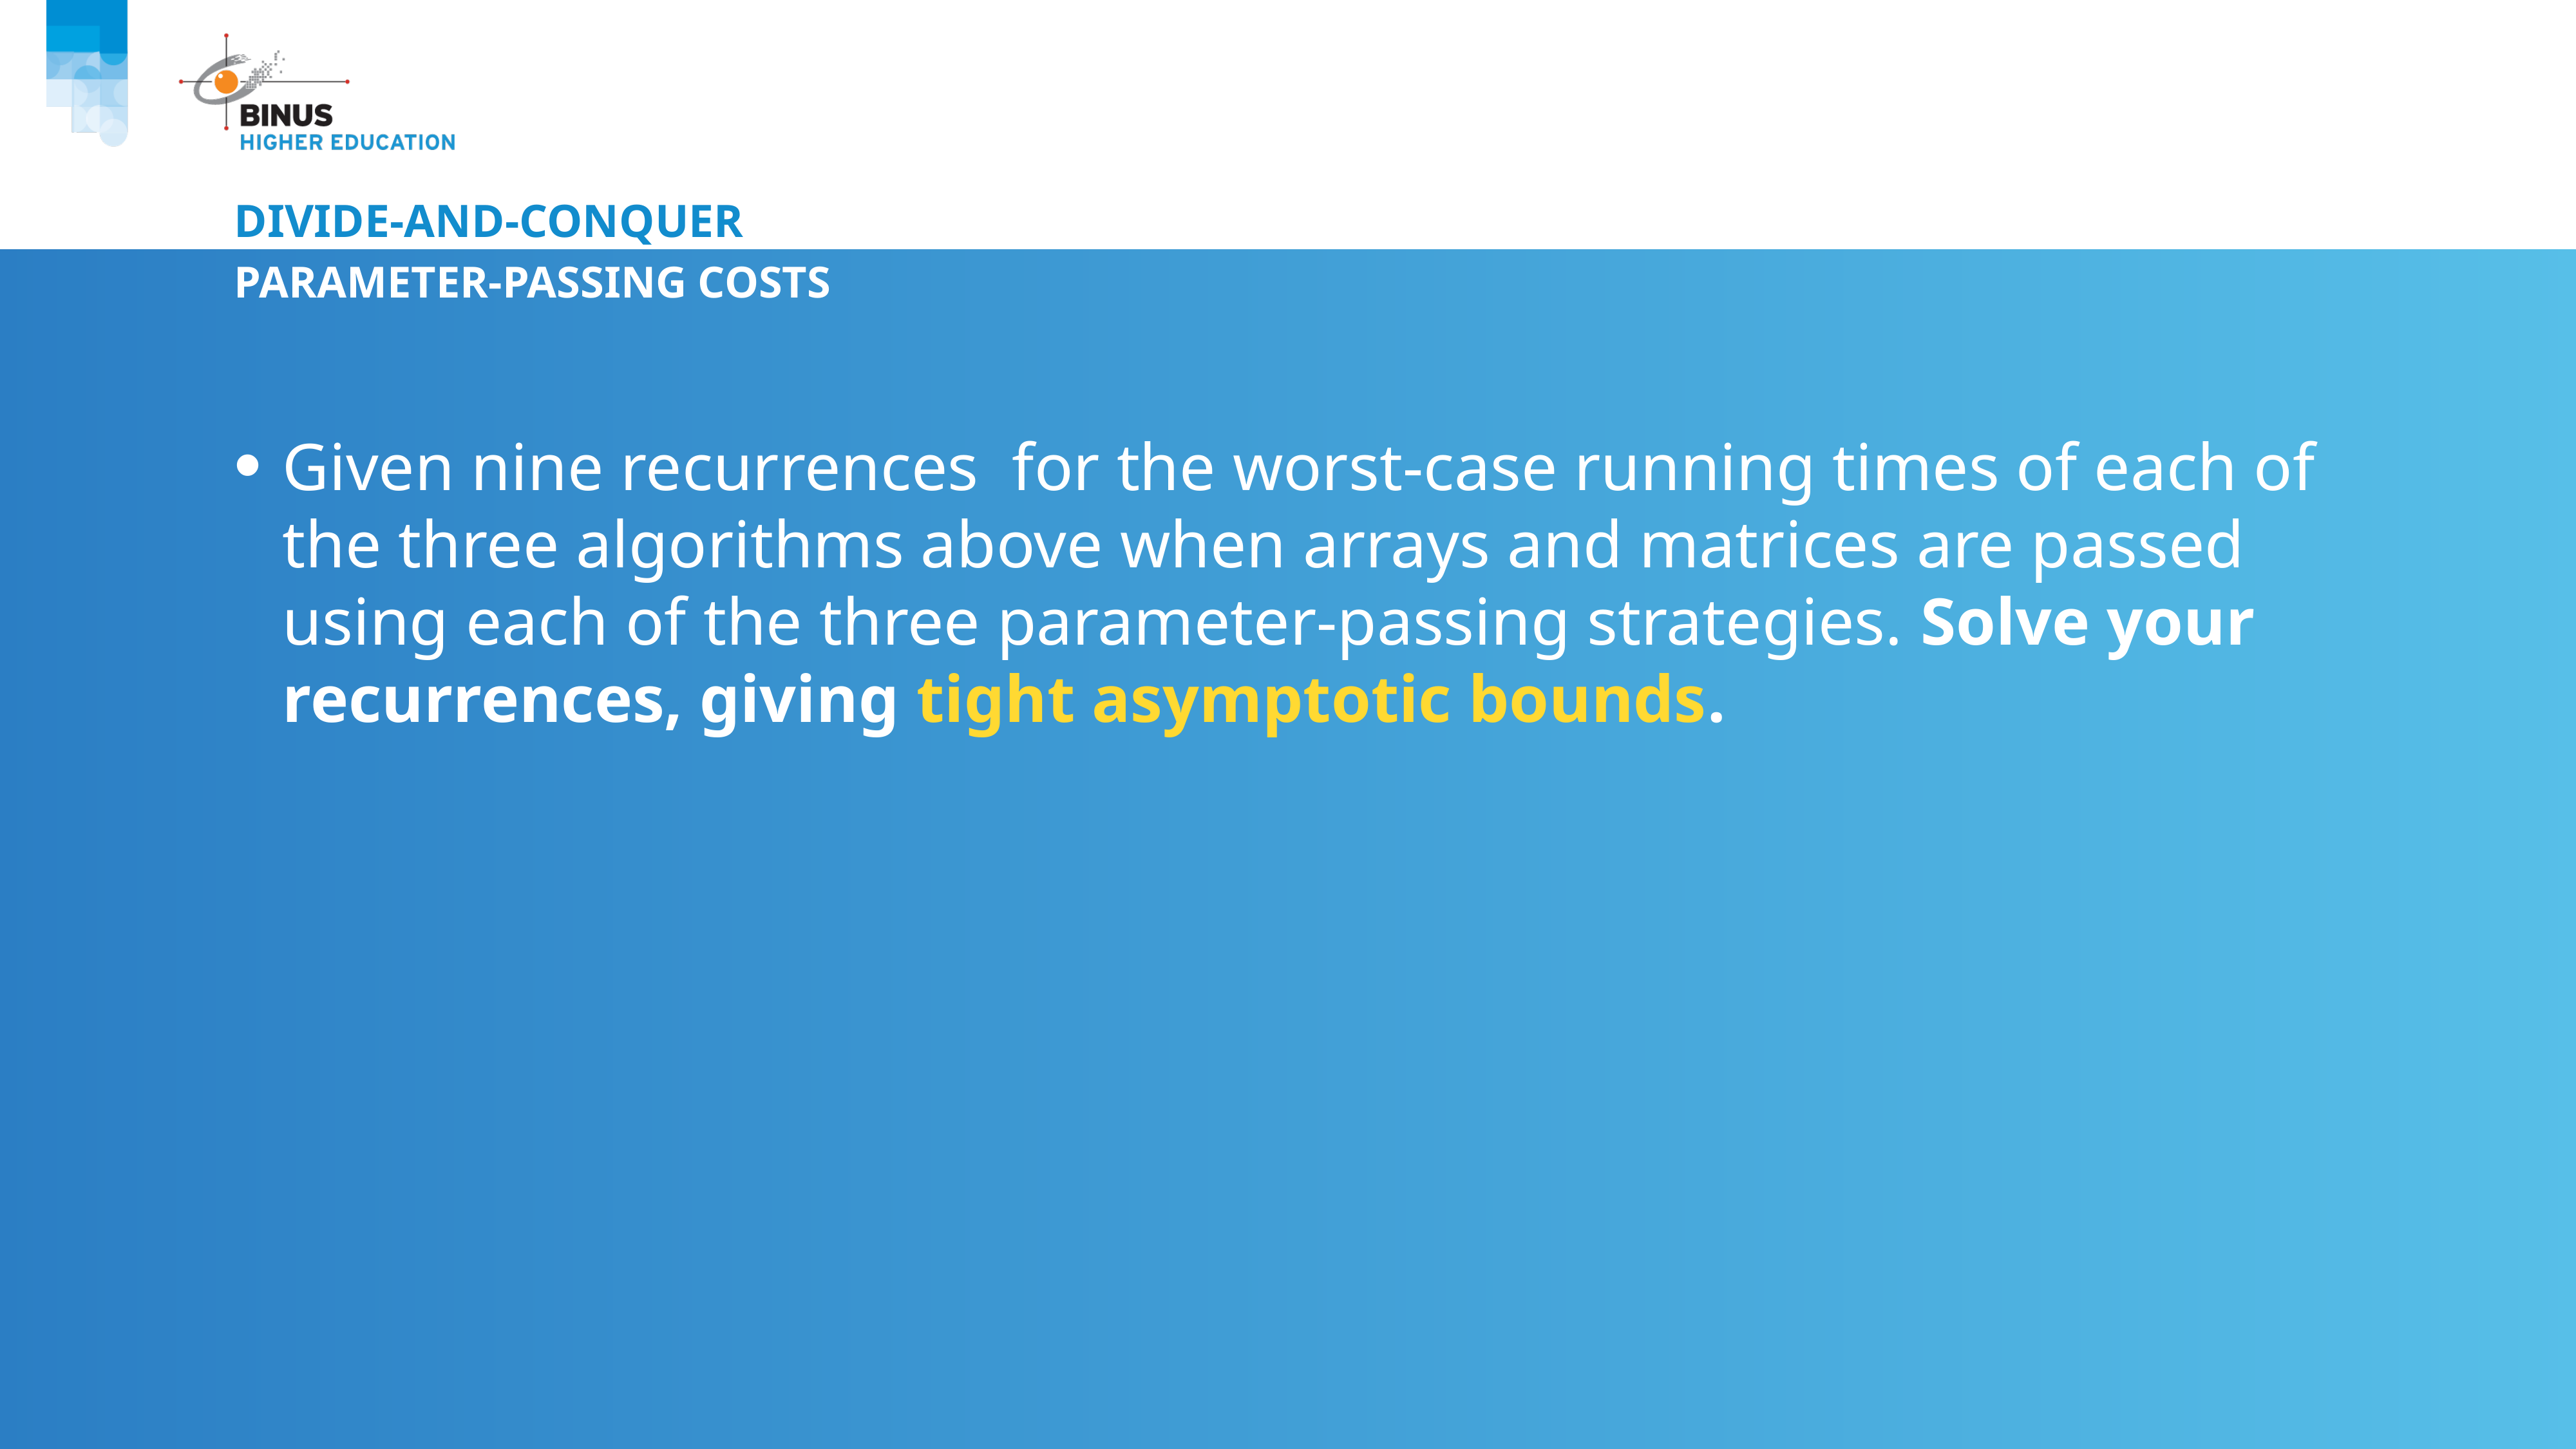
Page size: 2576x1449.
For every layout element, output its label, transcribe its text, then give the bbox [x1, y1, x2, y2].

picture [46, 0, 455, 154]
title Divide-and-Conquer [228, 197, 1784, 252]
list Parameter-passing costs [228, 255, 1262, 341]
